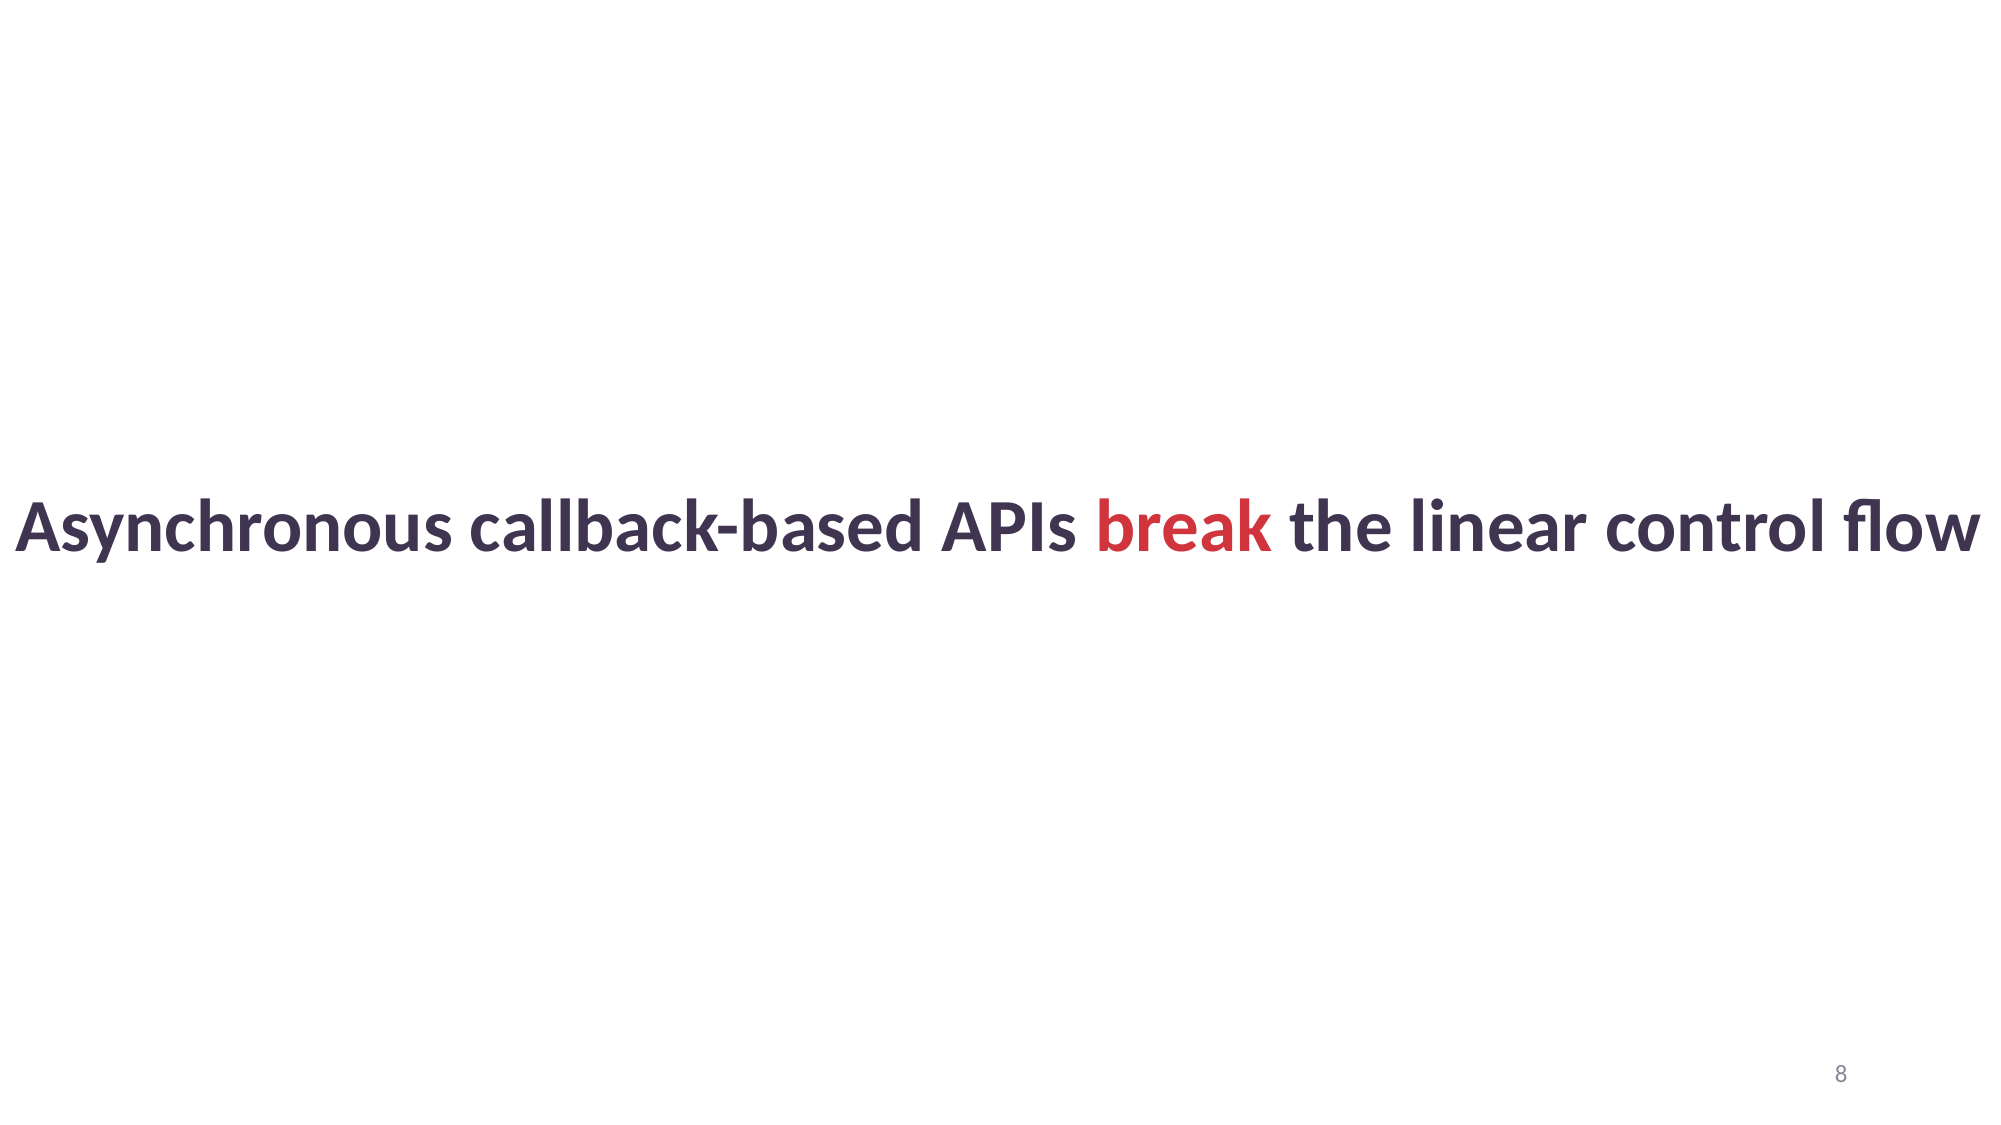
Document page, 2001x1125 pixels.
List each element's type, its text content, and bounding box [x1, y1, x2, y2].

title Asynchronous callback-based APIs break the linear control flow [0, 361, 2000, 693]
slide_number 8 [1412, 1042, 1863, 1103]
